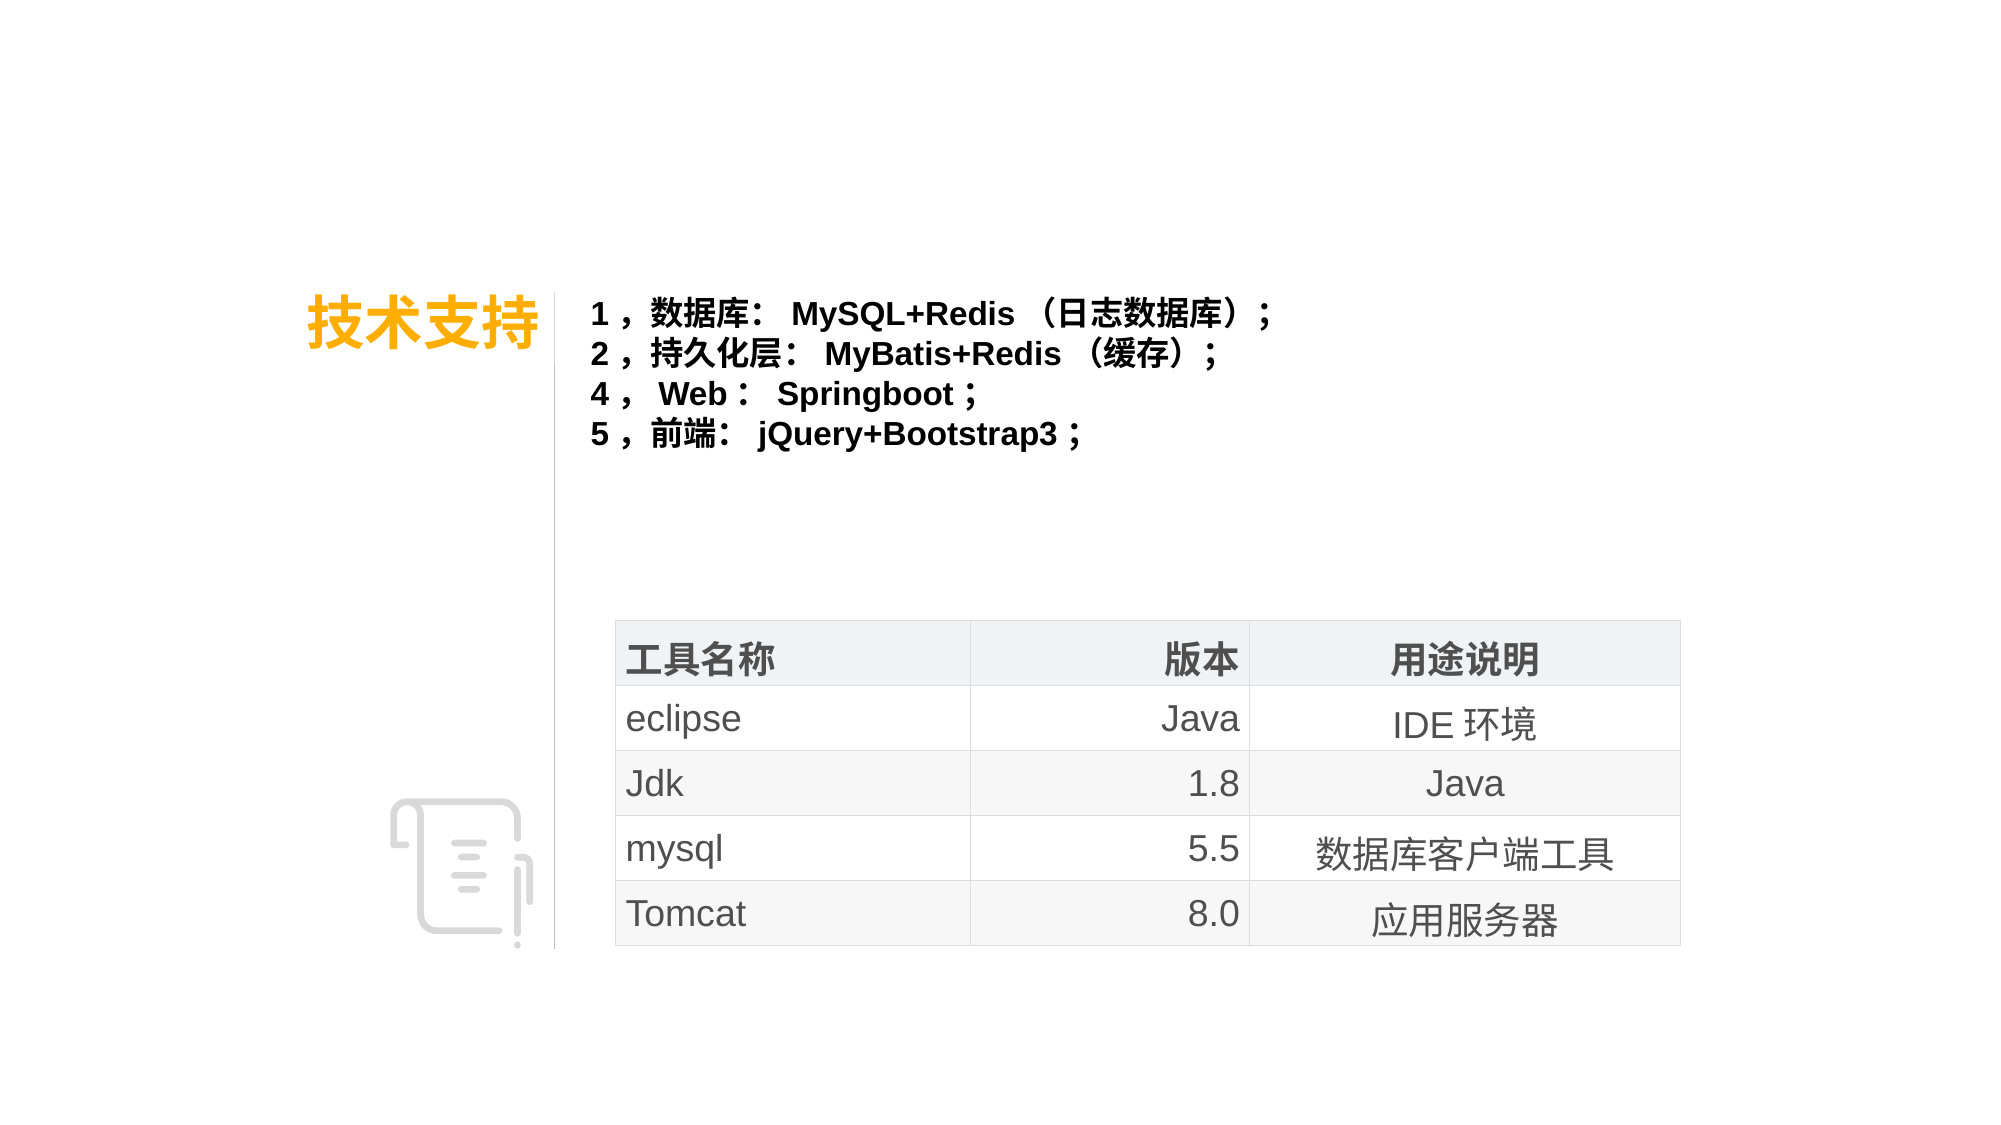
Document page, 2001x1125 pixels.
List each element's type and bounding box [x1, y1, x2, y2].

text_box [124, 278, 1890, 949]
